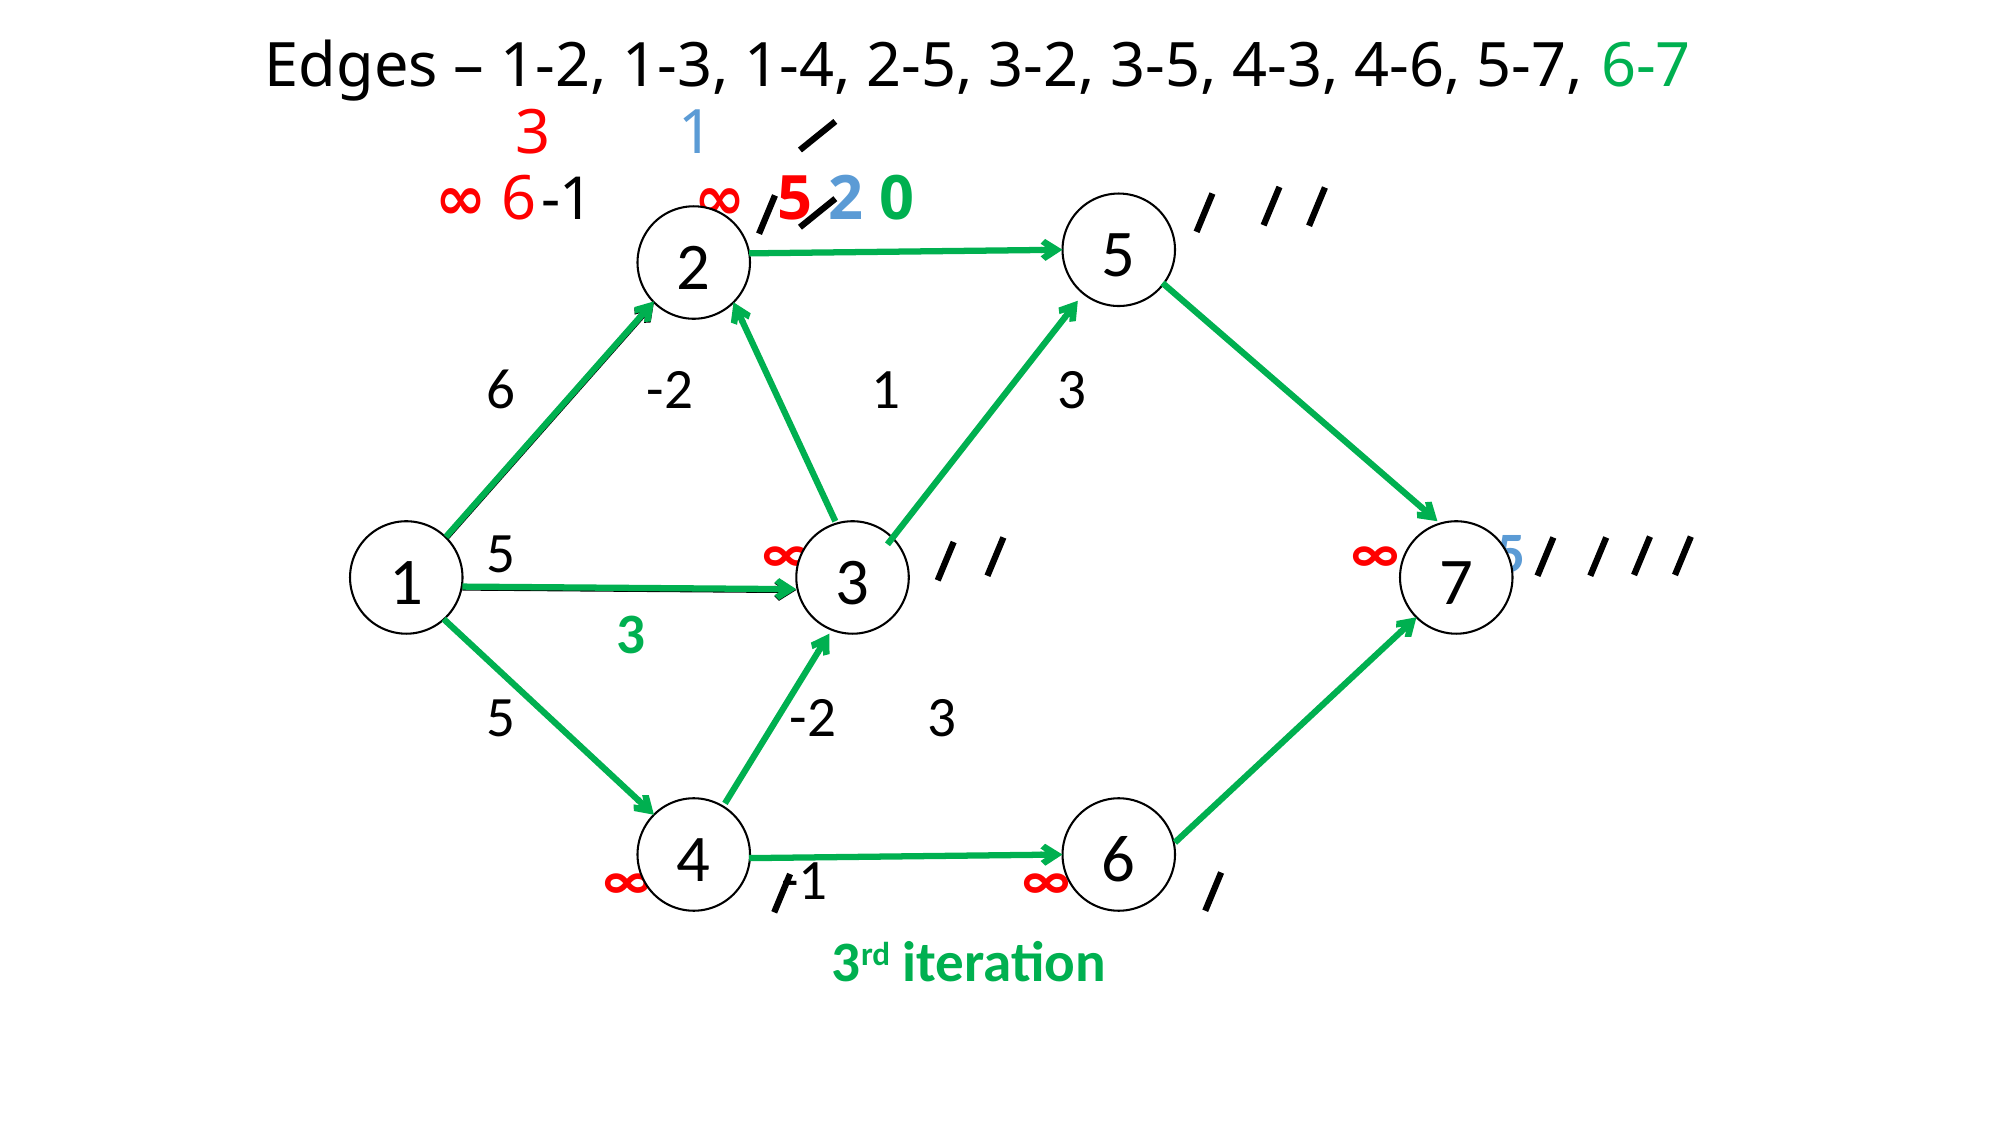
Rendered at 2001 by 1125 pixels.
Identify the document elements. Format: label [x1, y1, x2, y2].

list [450, 305, 832, 586]
text_box [799, 198, 836, 228]
list [324, 262, 1750, 1050]
text_box [1309, 187, 1325, 226]
text_box [1196, 193, 1213, 232]
text_box [774, 874, 791, 913]
text_box [799, 121, 836, 150]
text_box [1205, 872, 1222, 911]
text_box [759, 195, 775, 234]
text_box [1674, 536, 1691, 575]
text_box [1263, 186, 1280, 226]
text_box [1634, 536, 1650, 575]
title [249, 18, 1713, 249]
text_box [1537, 537, 1554, 576]
text_box [1590, 537, 1607, 576]
text_box [348, 192, 1514, 912]
